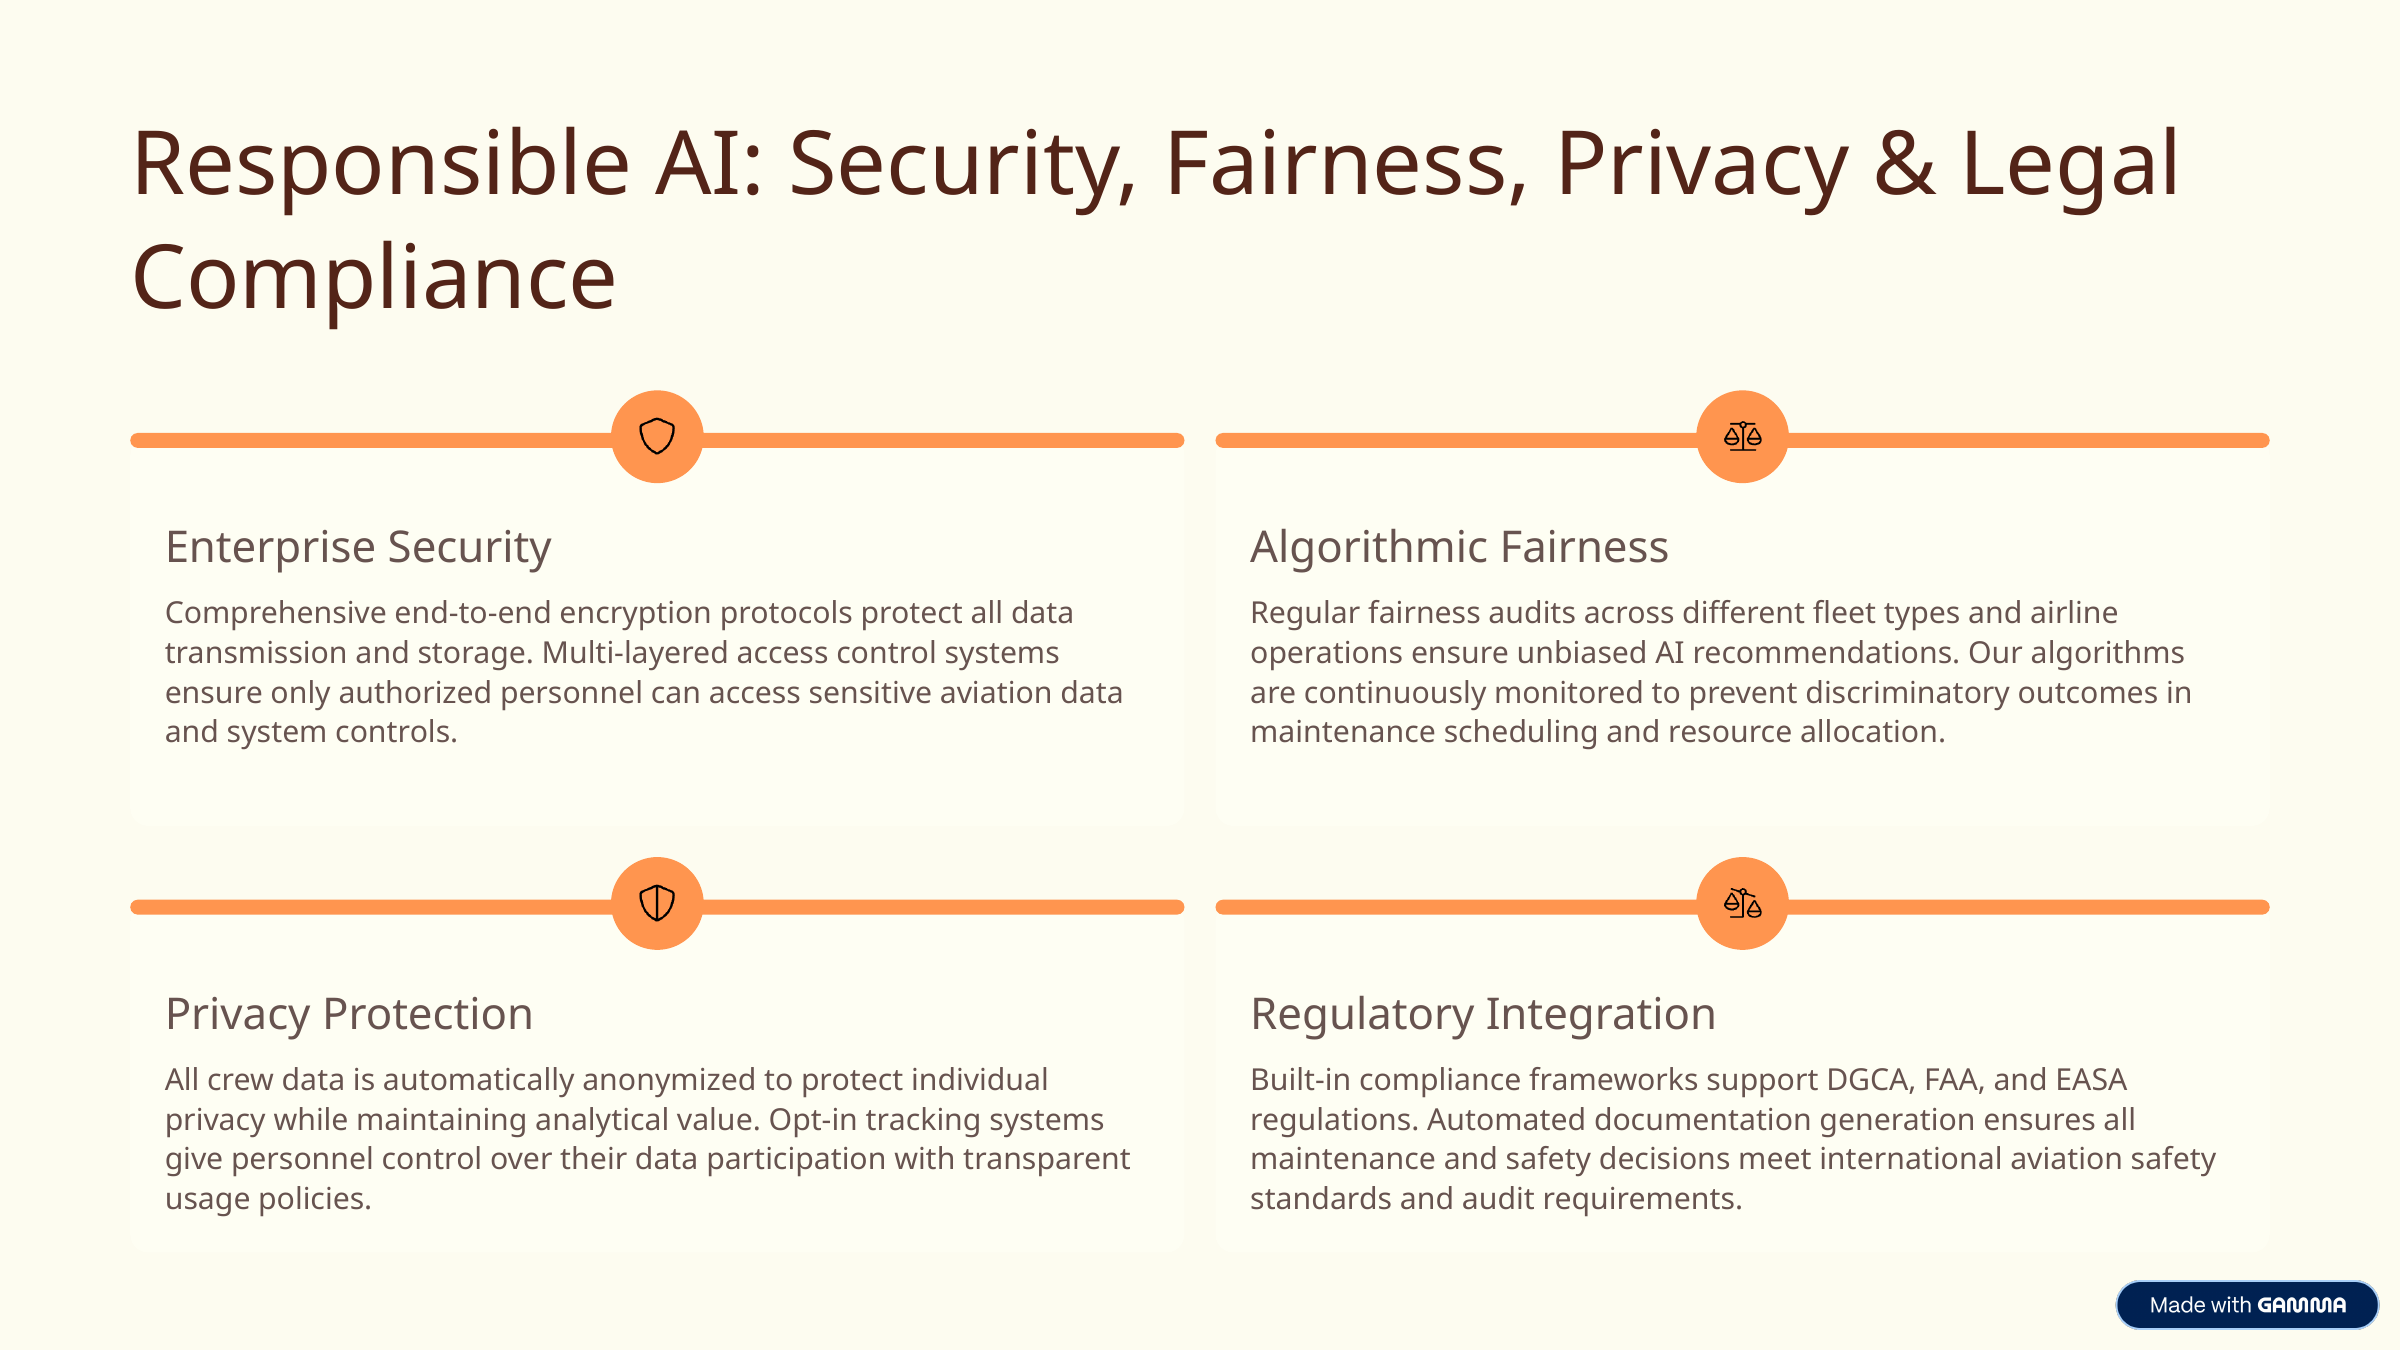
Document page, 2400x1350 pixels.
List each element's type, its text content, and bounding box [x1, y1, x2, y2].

text_box [130, 899, 612, 915]
text_box All crew data is automatically anonymized to protect individual privacy while maintaining analytical value. Opt-in tracking systems give personnel control over their data participation with transparent usage policies. [164, 1057, 1150, 1218]
text_box [703, 899, 1185, 915]
picture [638, 879, 676, 928]
text_box [130, 913, 1185, 1253]
text_box [1215, 446, 2270, 827]
text_box [1788, 432, 2270, 448]
text_box Responsible AI: Security, Fairness, Privacy & Legal Compliance [130, 97, 2270, 329]
text_box [130, 446, 1185, 827]
text_box [1215, 913, 2270, 1253]
text_box Enterprise Security [164, 514, 610, 572]
text_box Algorithmic Fairness [1250, 514, 1695, 572]
picture [638, 412, 676, 461]
text_box [703, 432, 1185, 448]
text_box [1215, 899, 1697, 915]
text_box Regulatory Integration [1250, 980, 1706, 1039]
text_box Built-in compliance frameworks support DGCA, FAA, and EASA regulations. Automated documentation generation ensures all maintenance and safety decisions meet international aviation safety standards and audit requirements. [1250, 1057, 2236, 1218]
text_box [610, 390, 704, 484]
text_box [1696, 857, 1790, 950]
picture [1723, 879, 1762, 928]
text_box Comprehensive end-to-end encryption protocols protect all data transmission and storage. Multi-layered access control systems ensure only authorized personnel can access sensitive aviation data and system controls. [164, 590, 1150, 752]
picture [1723, 412, 1762, 461]
text_box [1696, 390, 1790, 484]
text_box [130, 432, 612, 448]
picture [2106, 1271, 2389, 1339]
text_box [610, 857, 704, 950]
text_box [1788, 899, 2270, 915]
text_box Privacy Protection [164, 980, 610, 1039]
text_box [1215, 432, 1697, 448]
text_box Regular fairness audits across different fleet types and airline operations ensure unbiased AI recommendations. Our algorithms are continuously monitored to prevent discriminatory outcomes in maintenance scheduling and resource allocation. [1250, 590, 2236, 792]
